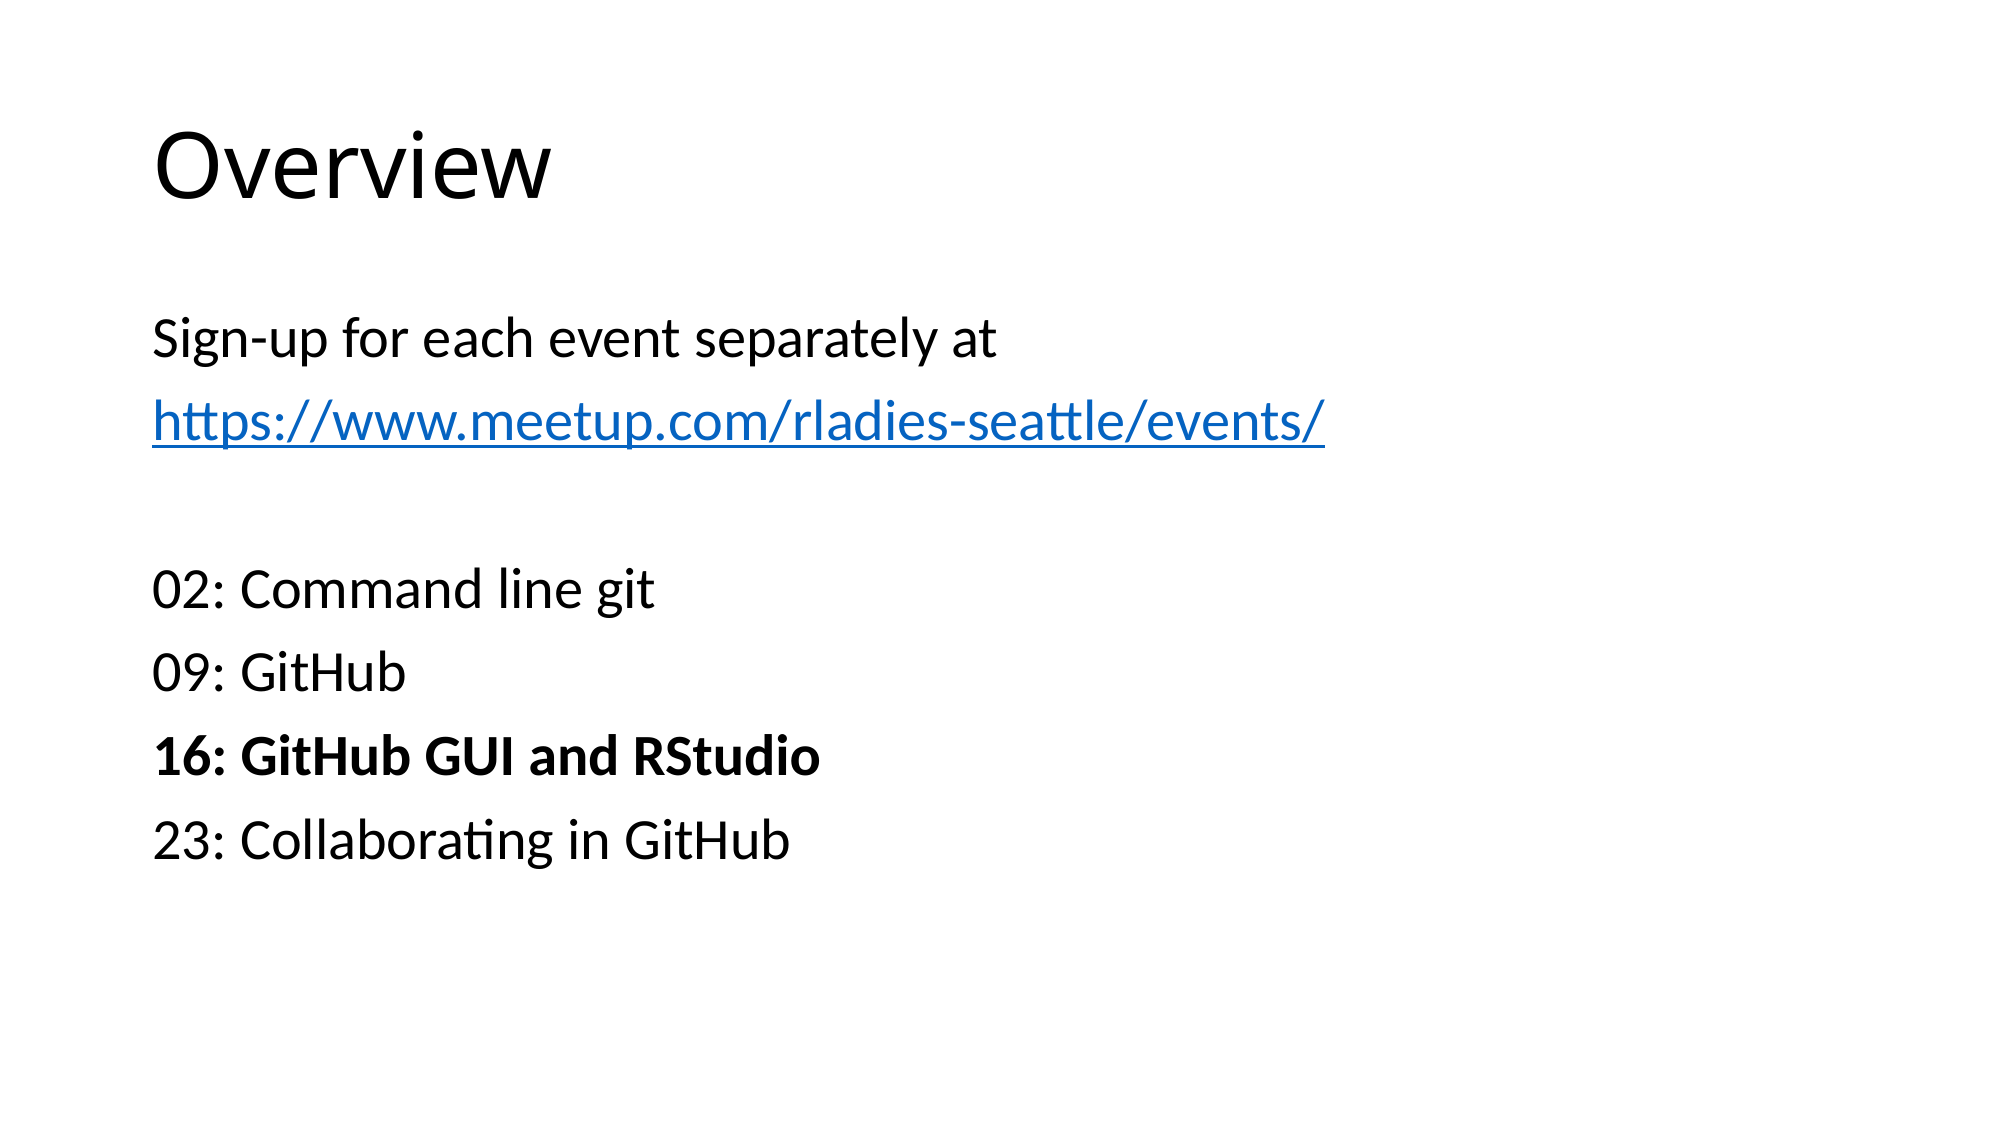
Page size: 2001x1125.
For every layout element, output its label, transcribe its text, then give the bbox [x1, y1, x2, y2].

list Sign-up for each event separately at https://www.meetup.com/rladies-seattle/events/ 02: Command line git 09: GitHub 16: GitHub GUI and RStudio 23: Collaborating in GitHub [137, 299, 1863, 1014]
title Overview [137, 59, 1863, 278]
